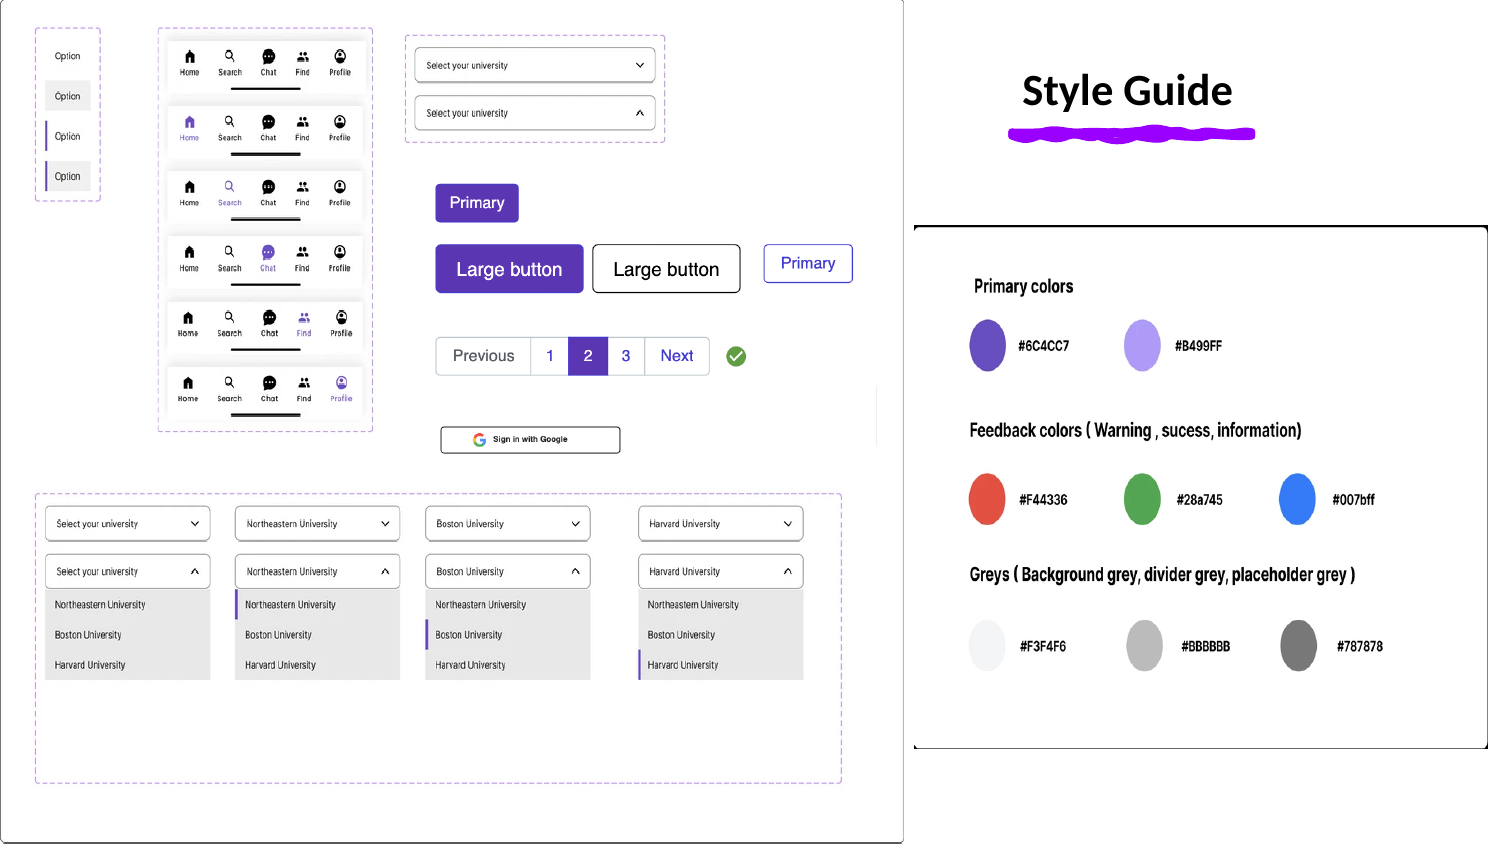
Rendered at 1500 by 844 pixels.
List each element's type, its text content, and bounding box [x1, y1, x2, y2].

picture [914, 224, 1488, 749]
title Style Guide [1011, 0, 1500, 182]
picture [0, 0, 905, 844]
text_box [1011, 127, 1252, 141]
